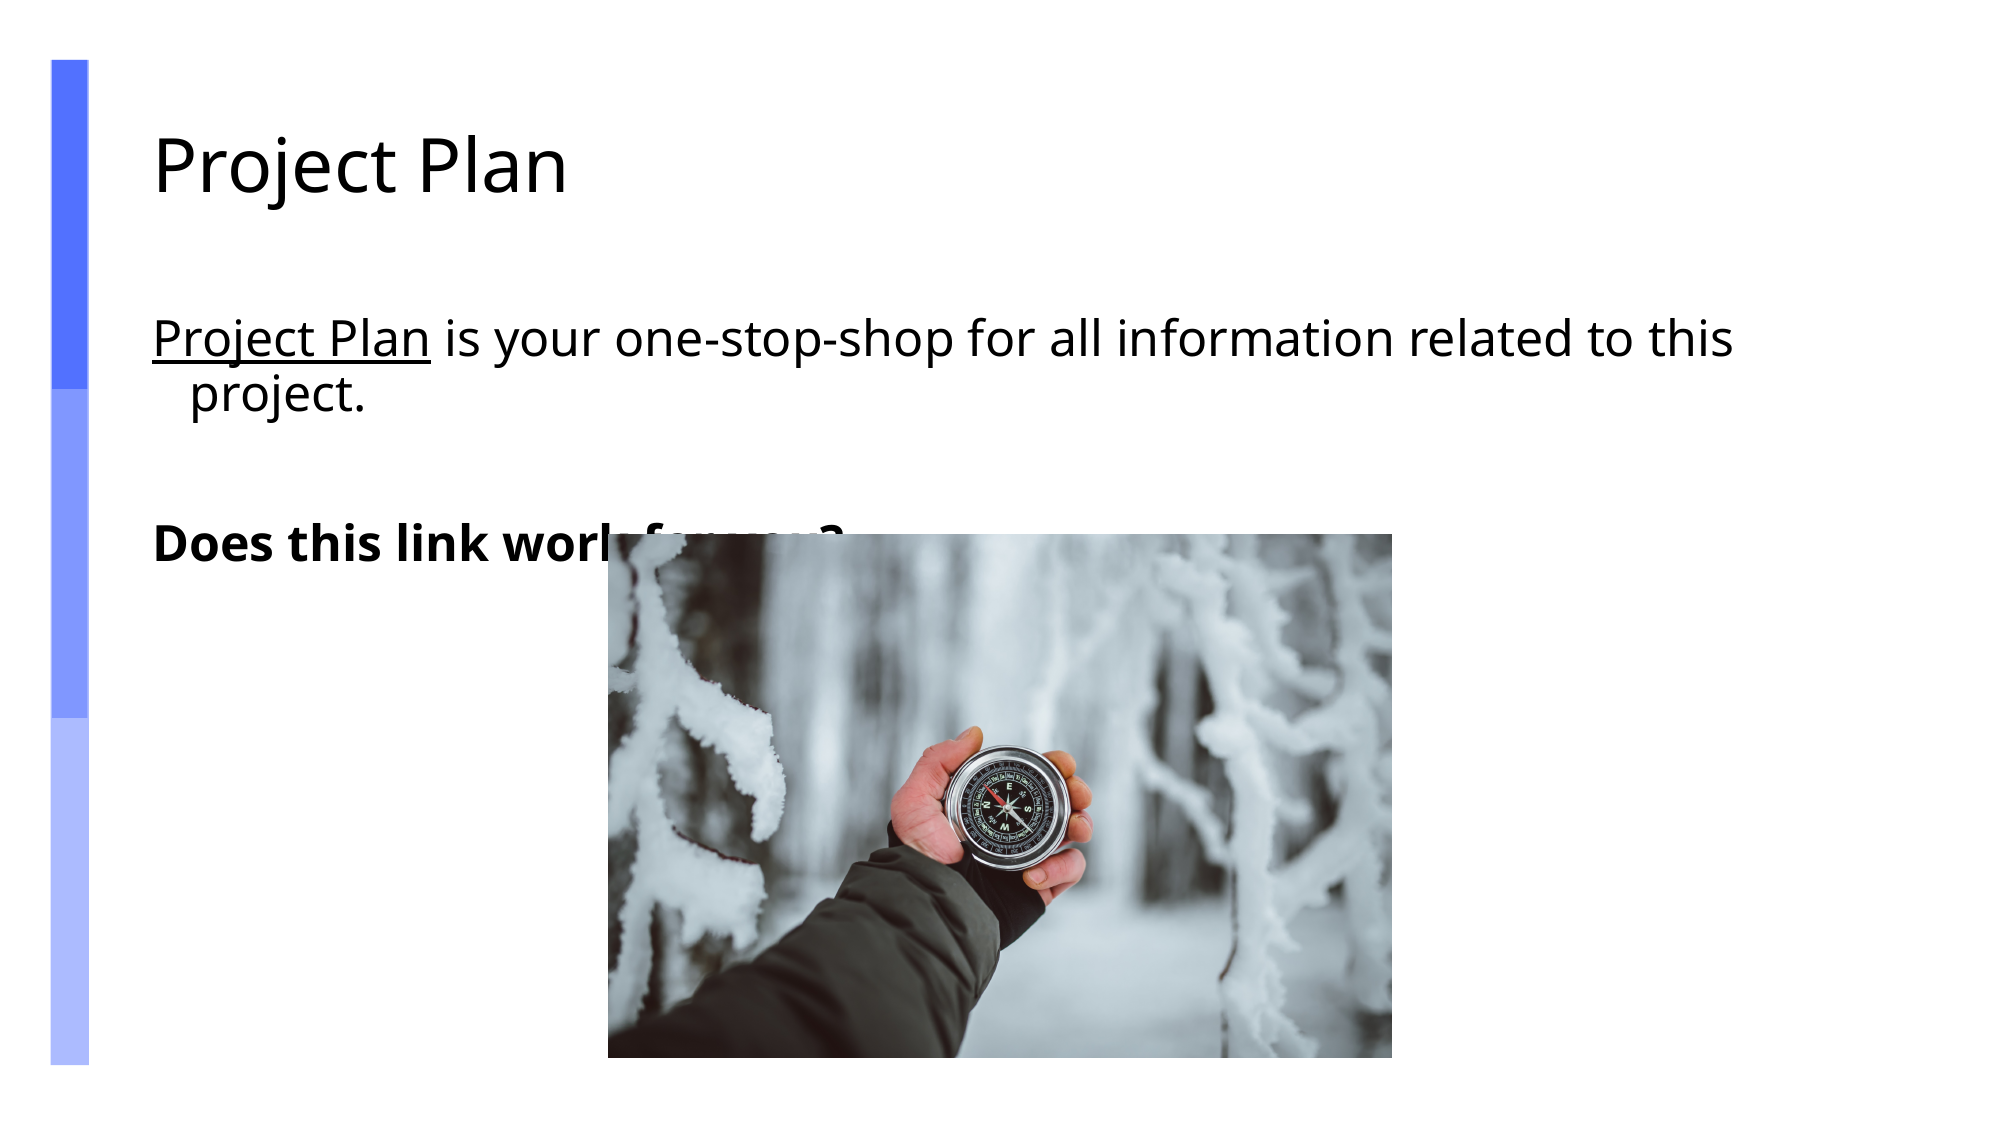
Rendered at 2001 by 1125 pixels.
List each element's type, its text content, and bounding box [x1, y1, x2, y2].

title Project Plan [137, 59, 1863, 278]
list Project Plan is your one-stop-shop for all information related to this project. Does this link work for you? [137, 299, 1863, 1014]
picture [608, 534, 1392, 1058]
